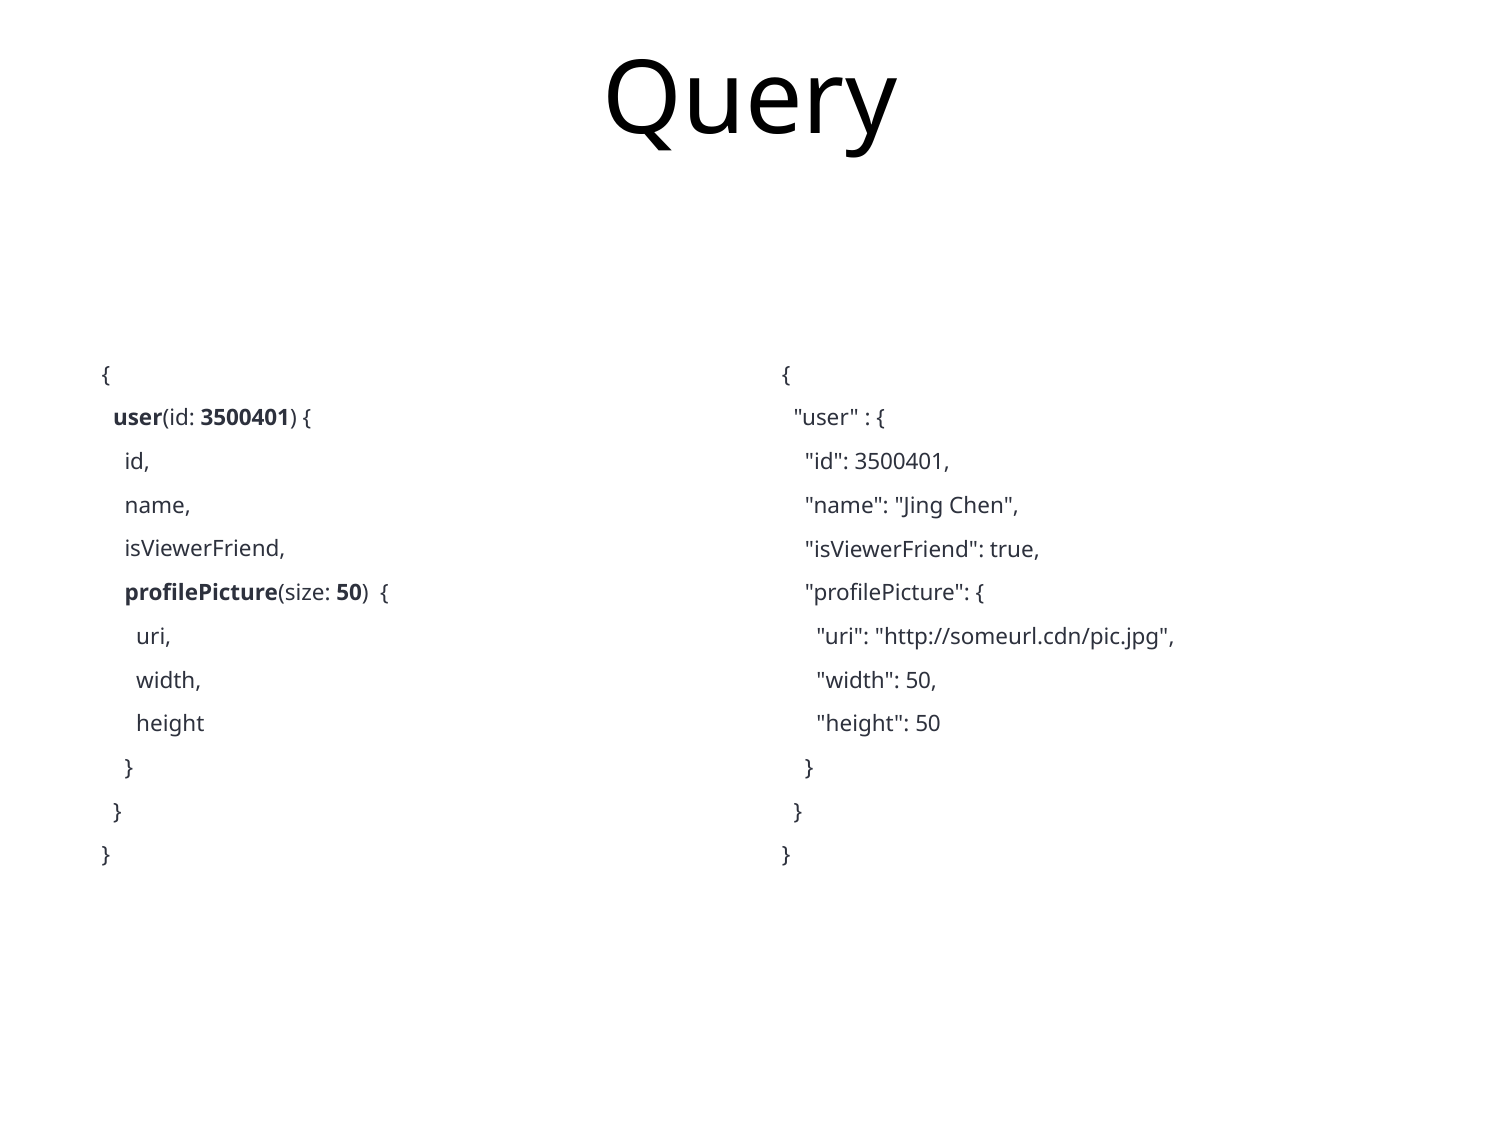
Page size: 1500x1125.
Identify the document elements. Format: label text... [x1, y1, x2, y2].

text_box { "user" : { "id": 3500401, "name": "Jing Chen", "isViewerFriend": true, "profilePicture": { "uri": "http://someurl.cdn/pic.jpg", "width": 50, "height": 50 } } } [773, 349, 1360, 872]
title Query [75, 27, 1425, 178]
list { user(id: 3500401) { id, name, isViewerFriend, profilePicture(size: 50) { uri, width, height } } } [93, 349, 680, 872]
